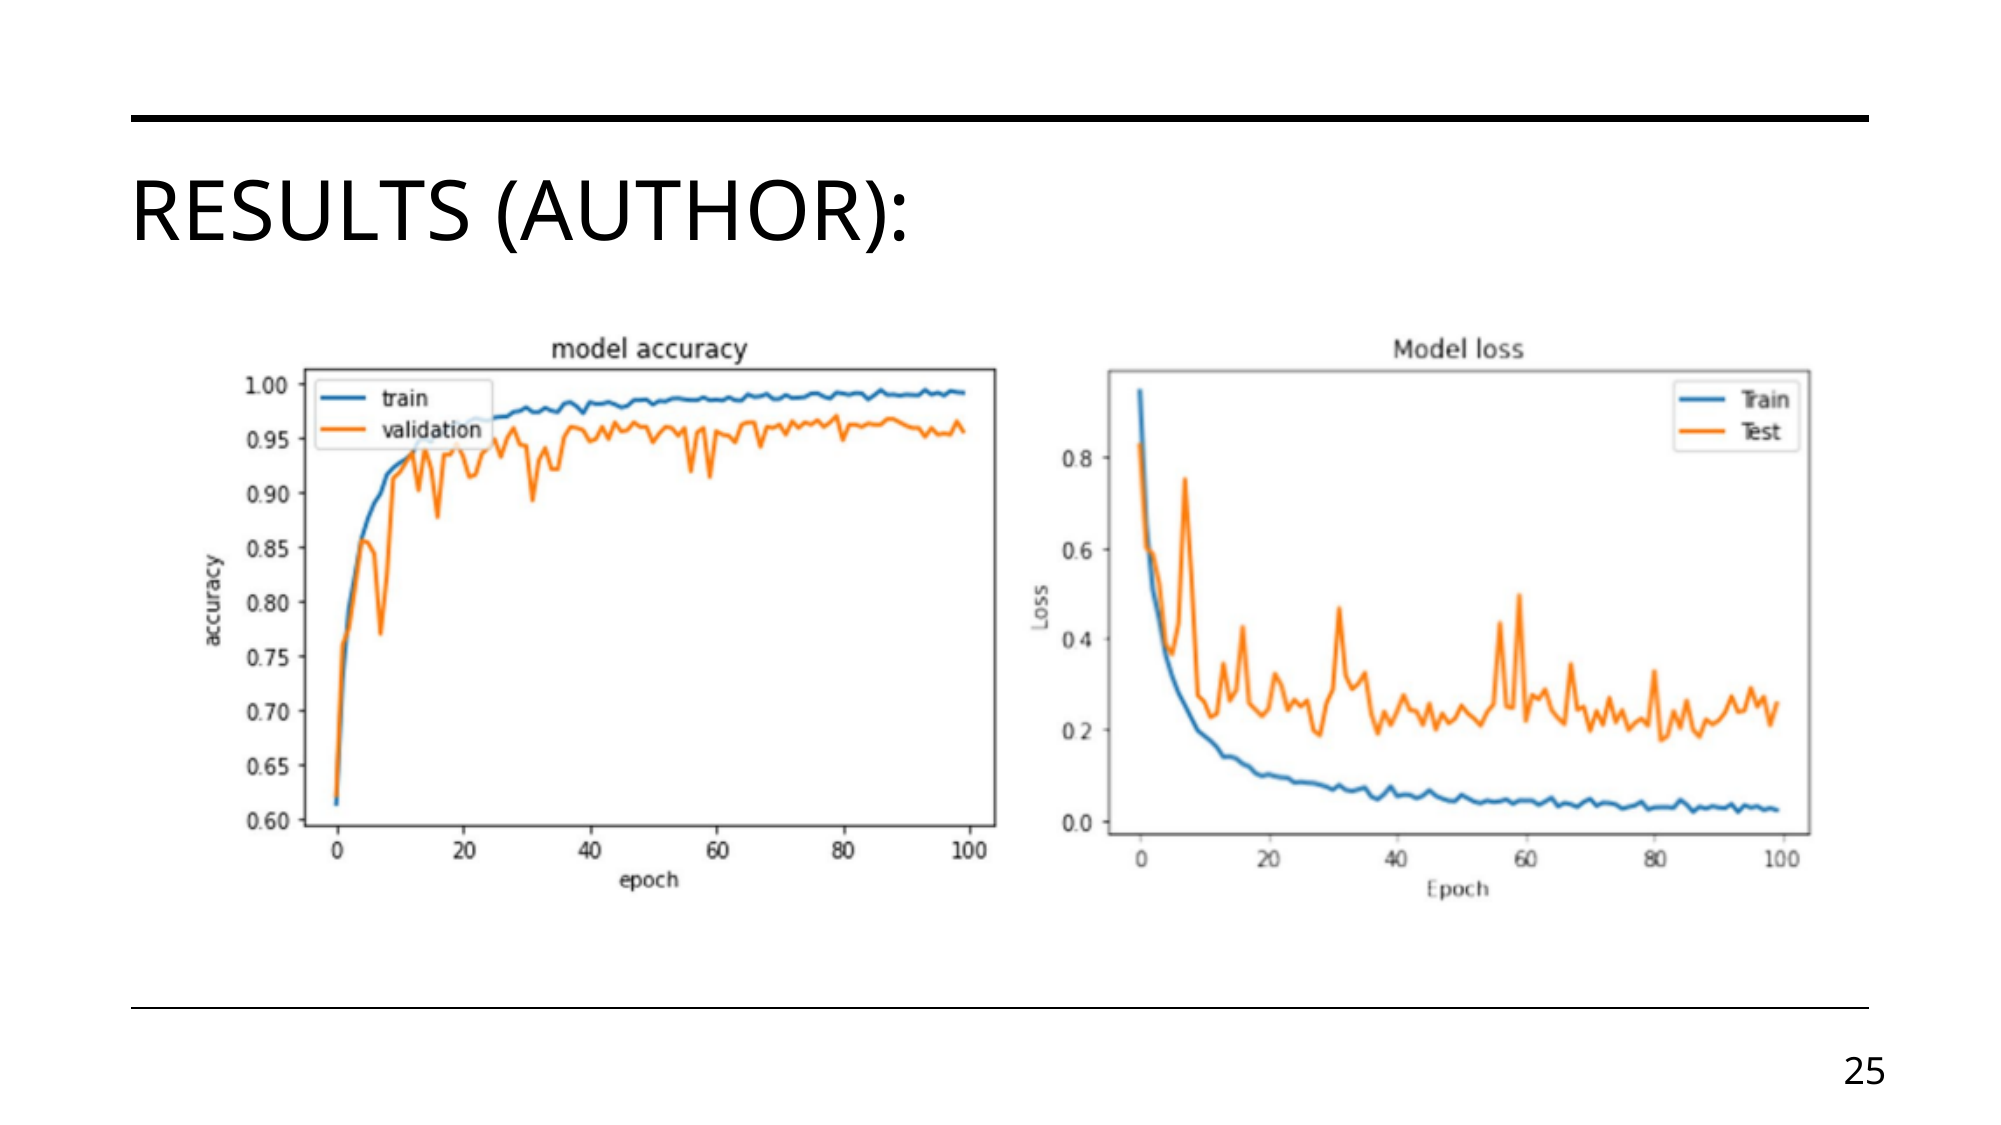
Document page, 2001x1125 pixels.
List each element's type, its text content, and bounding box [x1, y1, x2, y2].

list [130, 280, 1870, 906]
title Results (Author): [114, 149, 1869, 365]
slide_number 25 [1791, 1042, 1902, 1103]
